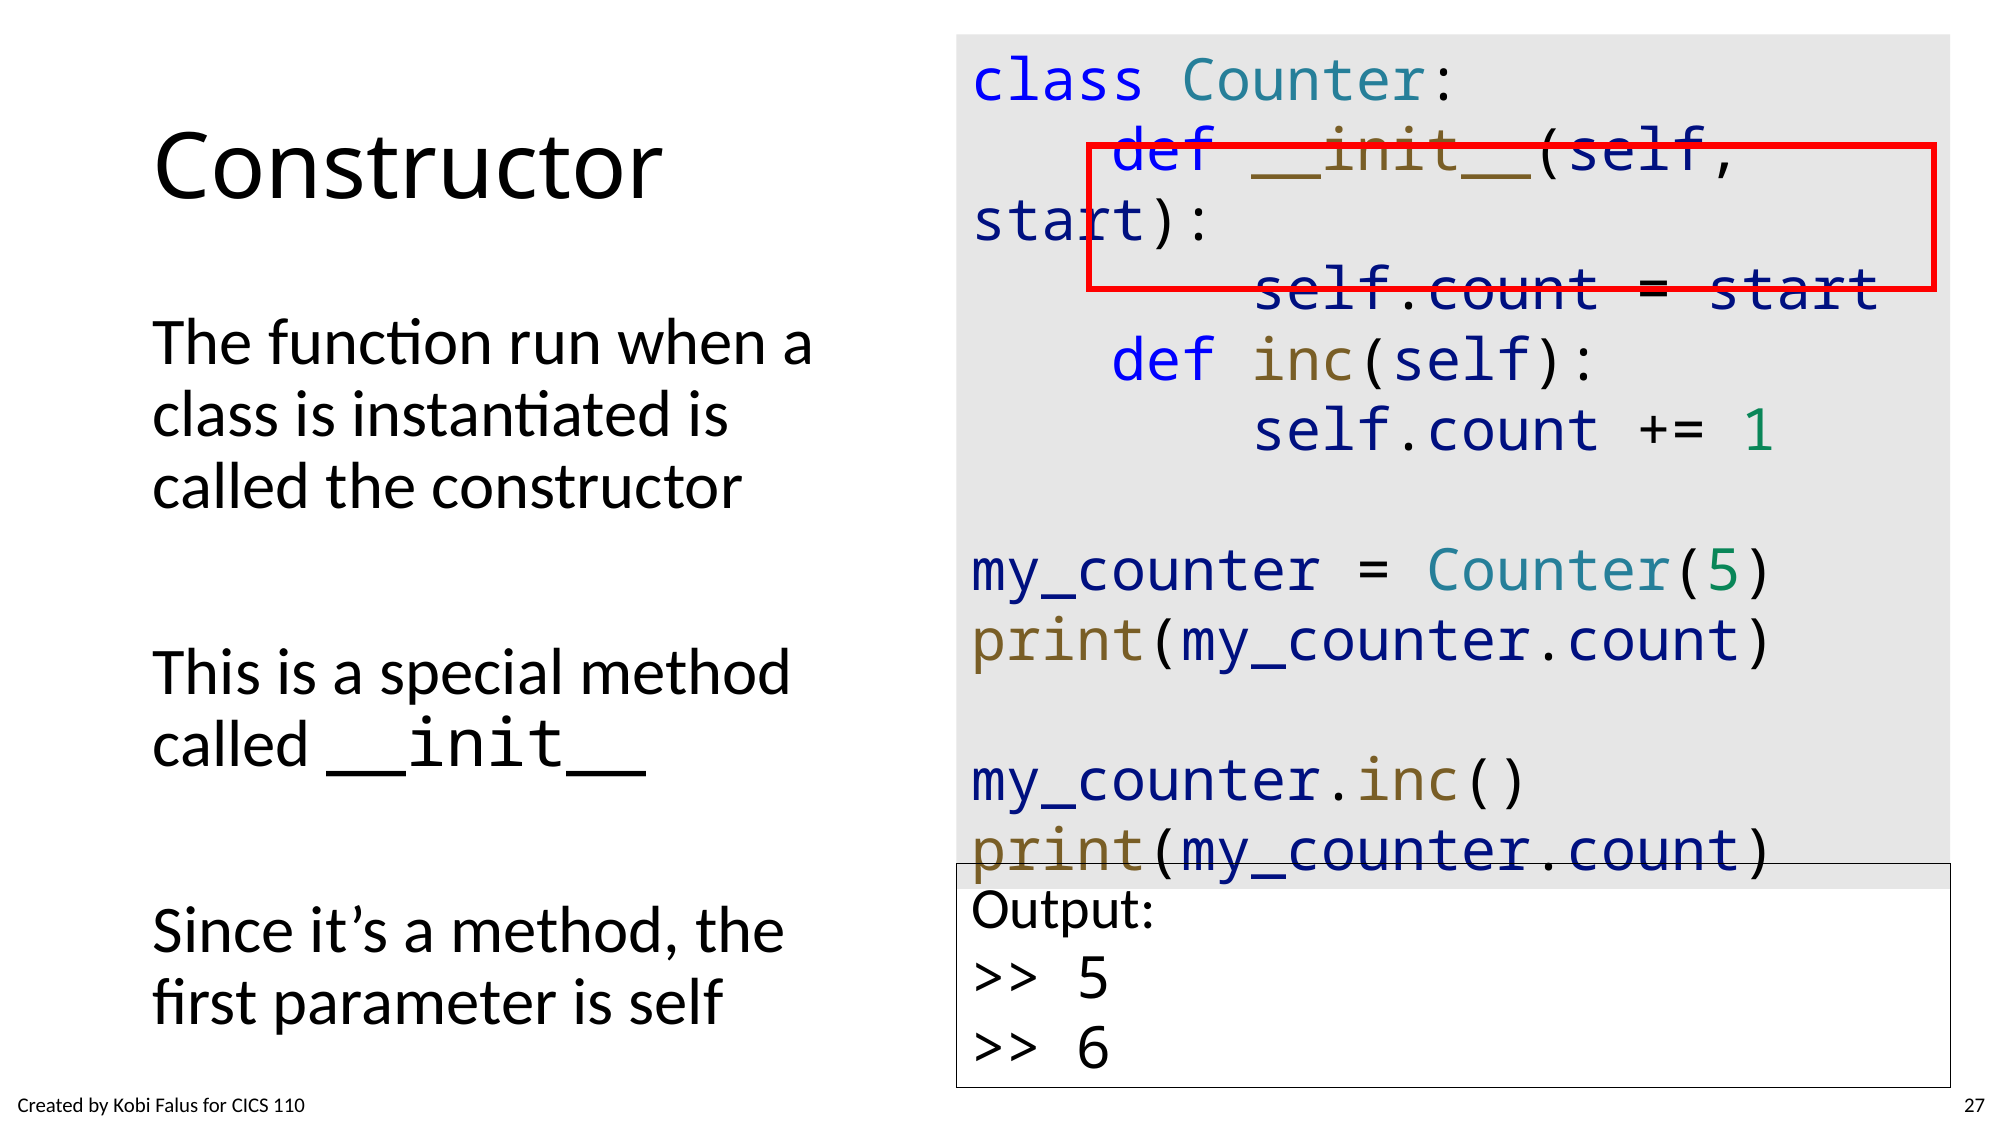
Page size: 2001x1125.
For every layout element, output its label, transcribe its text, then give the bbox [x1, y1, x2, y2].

title Constructor [137, 59, 956, 278]
text_box Output: >> 5 >> 6 [956, 863, 1951, 1088]
text_box [1088, 144, 1935, 290]
list The function run when a class is instantiated is called the constructor This is a special method called __init__ Since it’s a method, the first parameter is self [137, 299, 904, 1066]
text_box class Counter: def __init__(self, start): self.count = start def inc(self): self.count += 1 my_counter = Counter(5) print(my_counter.count) my_counter.inc() print(my_counter.count) [956, 34, 1951, 863]
